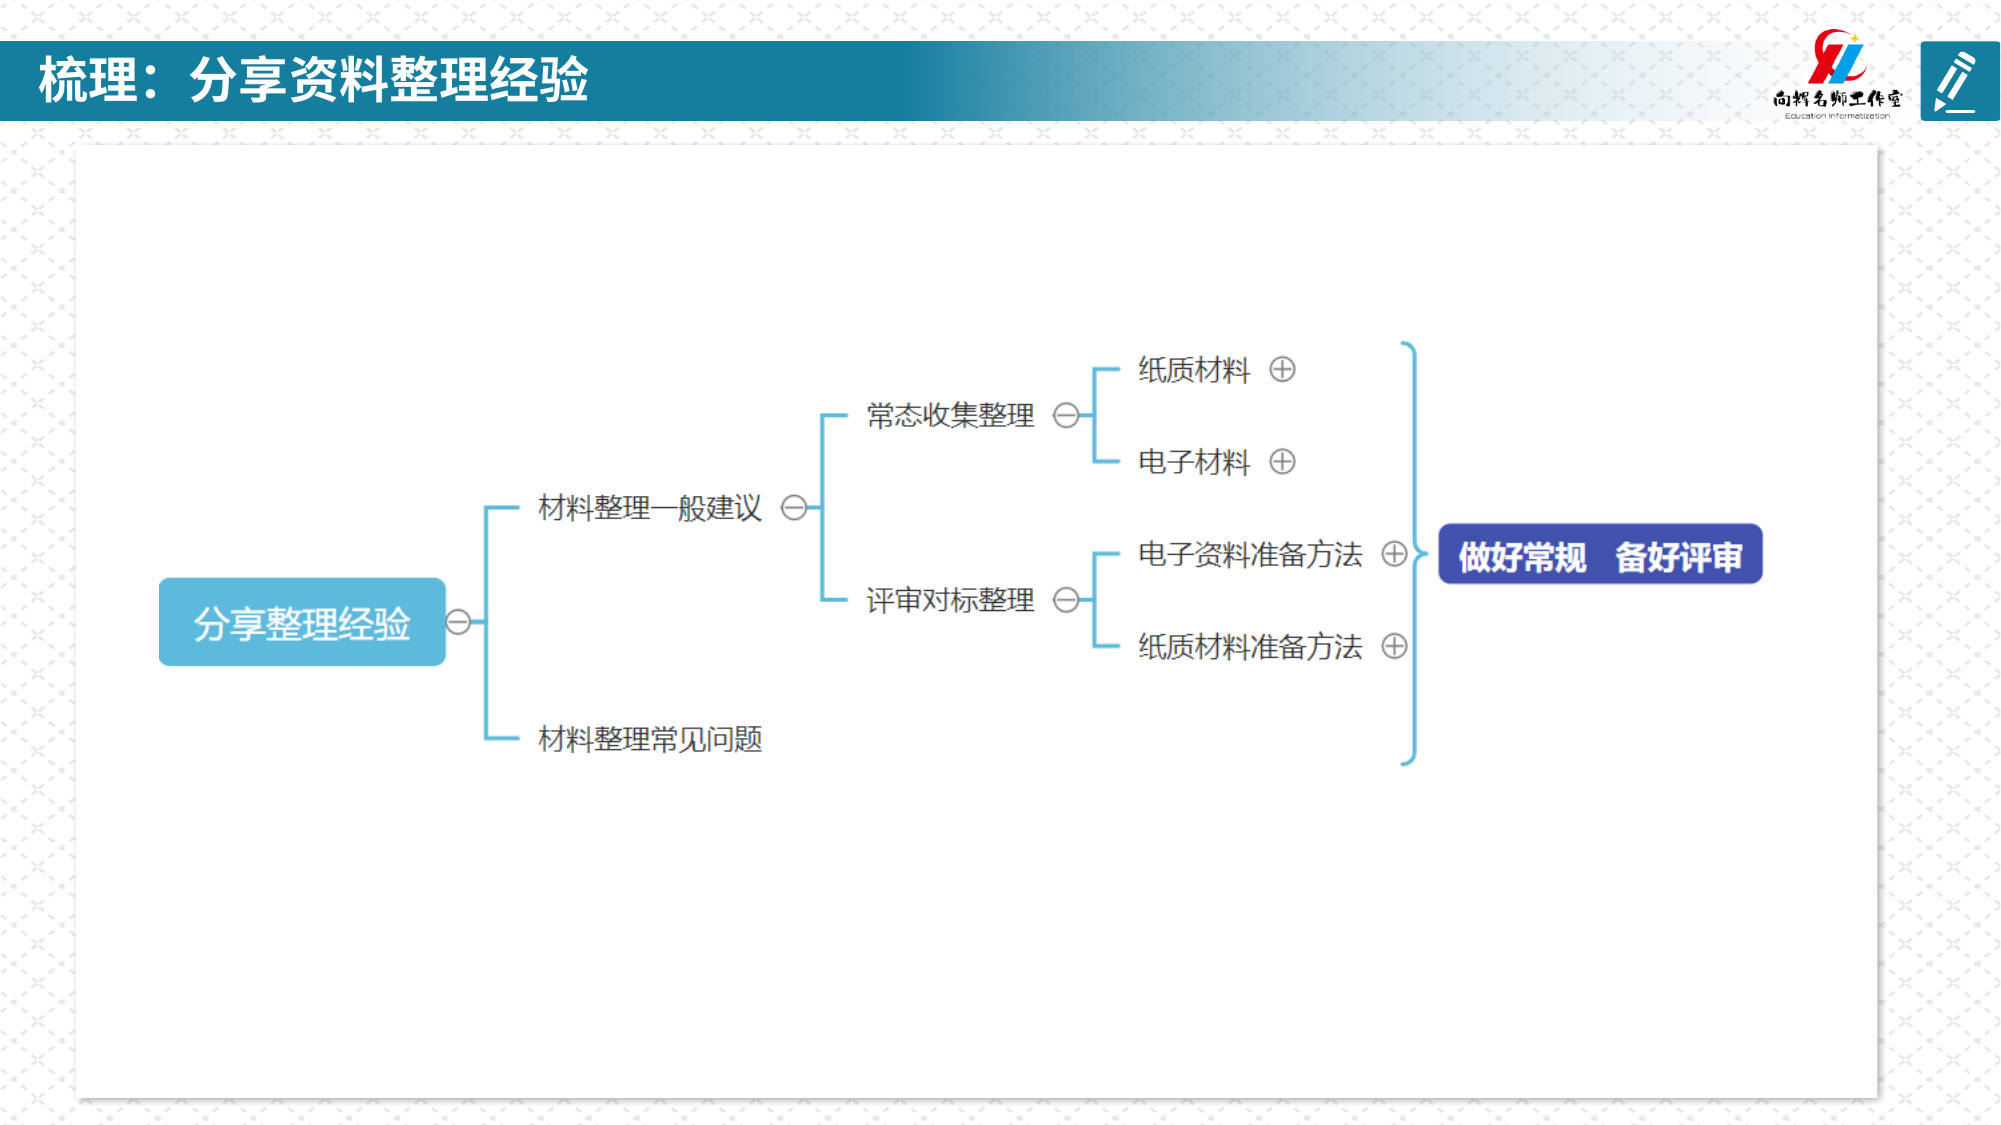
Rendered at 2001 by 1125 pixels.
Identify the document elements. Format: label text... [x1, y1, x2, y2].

picture [159, 281, 1796, 812]
picture [1763, 0, 1911, 148]
text_box [75, 144, 1878, 1099]
title 梳理：分享资料整理经验 [23, 47, 1361, 118]
